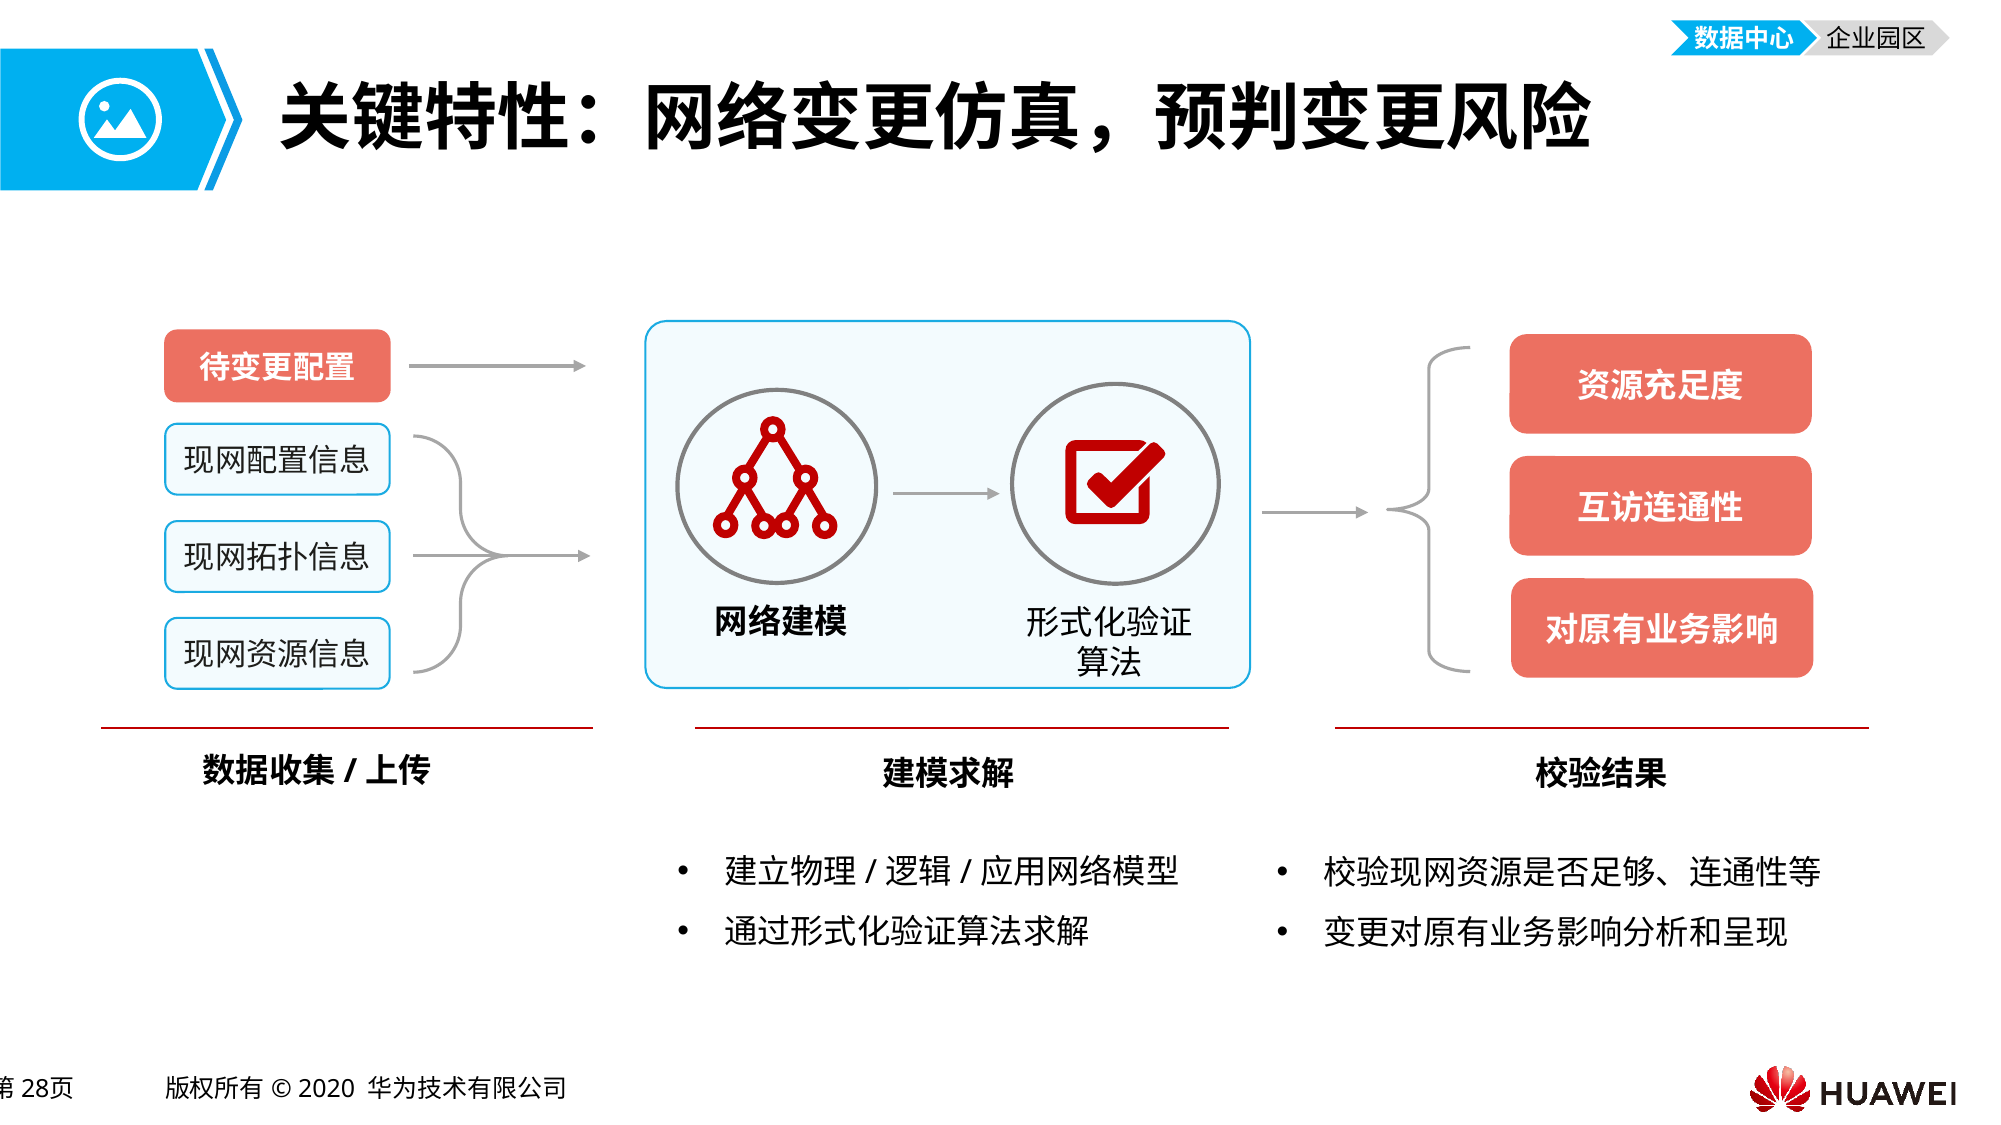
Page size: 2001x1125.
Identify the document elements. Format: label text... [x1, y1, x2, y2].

text_box [413, 557, 498, 673]
text_box 资源充足度 [1510, 335, 1811, 433]
text_box 数据收集/上传 [135, 741, 500, 797]
text_box 现网配置信息 [165, 423, 390, 495]
text_box 形式化验证算法 [999, 593, 1221, 689]
text_box [1012, 383, 1219, 584]
text_box 建模求解 [766, 744, 1131, 799]
text_box 现网拓扑信息 [165, 521, 390, 592]
text_box 校验结果 [1419, 744, 1784, 799]
text_box 数据中心 [1671, 20, 1818, 56]
text_box 对原有业务影响 [1512, 579, 1813, 677]
title 关键特性：网络变更仿真，预判变更风险 [261, 67, 1874, 173]
text_box 现网资源信息 [165, 617, 390, 689]
text_box [677, 389, 877, 583]
text_box [1387, 347, 1471, 672]
text_box 企业园区 [1803, 20, 1950, 56]
text_box 待变更配置 [165, 330, 390, 402]
text_box [1086, 442, 1166, 509]
text_box 网络建模 [692, 593, 870, 648]
text_box 互访连通性 [1510, 457, 1811, 555]
text_box [413, 436, 495, 554]
text_box [645, 321, 1251, 688]
text_box 建立物理/逻辑/应用网络模型 通过形式化验证算法求解 [662, 823, 1236, 958]
text_box [1065, 440, 1150, 525]
text_box 校验现网资源是否足够、连通性等 变更对原有业务影响分析和呈现 [1261, 824, 1961, 959]
picture [1750, 1066, 1956, 1112]
